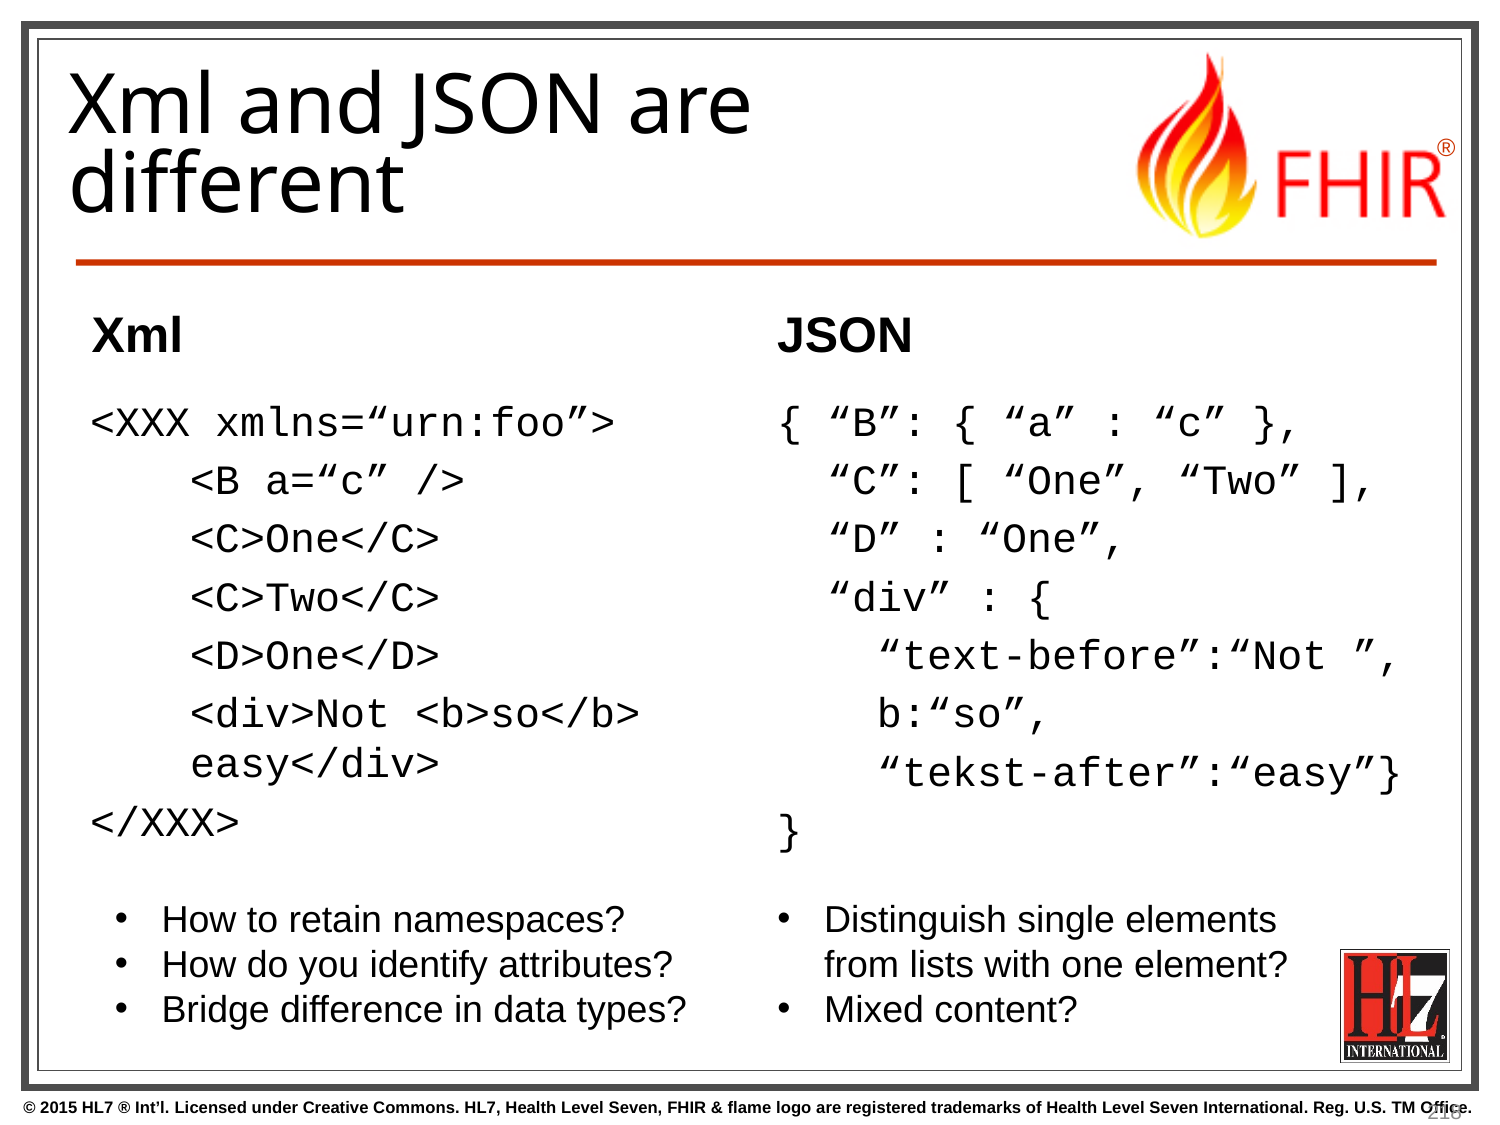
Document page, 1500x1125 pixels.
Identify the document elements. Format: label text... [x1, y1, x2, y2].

picture [1124, 42, 1458, 249]
text_box Distinguish single elements from lists with one element? Mixed content? [762, 887, 1363, 1038]
slide_number 218 [1412, 1071, 1500, 1125]
list JSON [761, 280, 1425, 386]
text_box How to retain namespaces? How do you identify attributes? Bridge difference in data types? [99, 887, 725, 1038]
list { “B”: { “a” : “c” }, “C”: [ “One”, “Two” ], “D” : “One”, “div” : { “text-before”:“Not ”, b:“so”, “tekst-after”:“easy”} } [761, 386, 1425, 1059]
list Xml [76, 280, 740, 386]
title Xml and JSON are different [53, 54, 1128, 244]
list <XXX xmlns=“urn:foo”> <B a=“c” /> <C>One</C> <C>Two</C> <D>One</D> <div>Not <b>so</b> easy</div> </XXX> [75, 386, 738, 1059]
picture [1340, 949, 1450, 1063]
